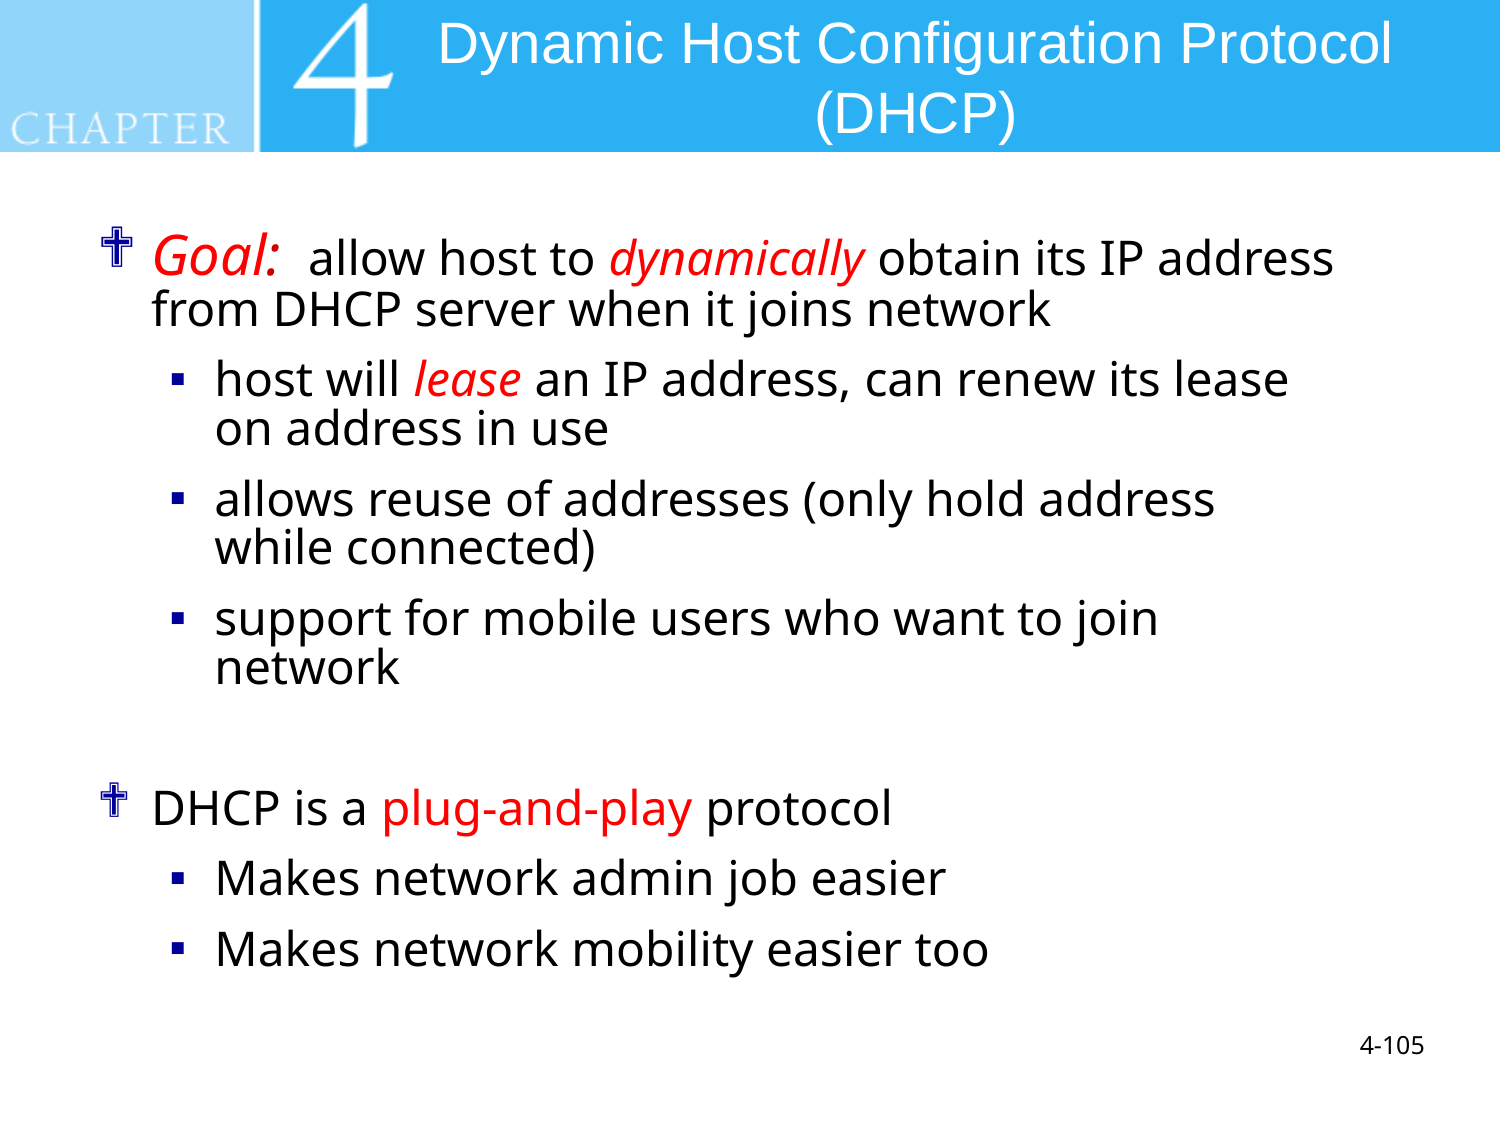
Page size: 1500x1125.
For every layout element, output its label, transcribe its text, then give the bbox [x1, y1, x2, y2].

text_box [0, 0, 1500, 153]
slide_number 4-105 [1344, 1021, 1463, 1072]
list Goal: allow host to dynamically obtain its IP address from DHCP server when it joins network host will lease an IP address, can renew its lease on address in use allows reuse of addresses (only hold address while connected) support for mobile users who want to join network DHCP is a plug-and-play protocol Makes network admin job easier Makes network mobility easier too [82, 222, 1358, 986]
